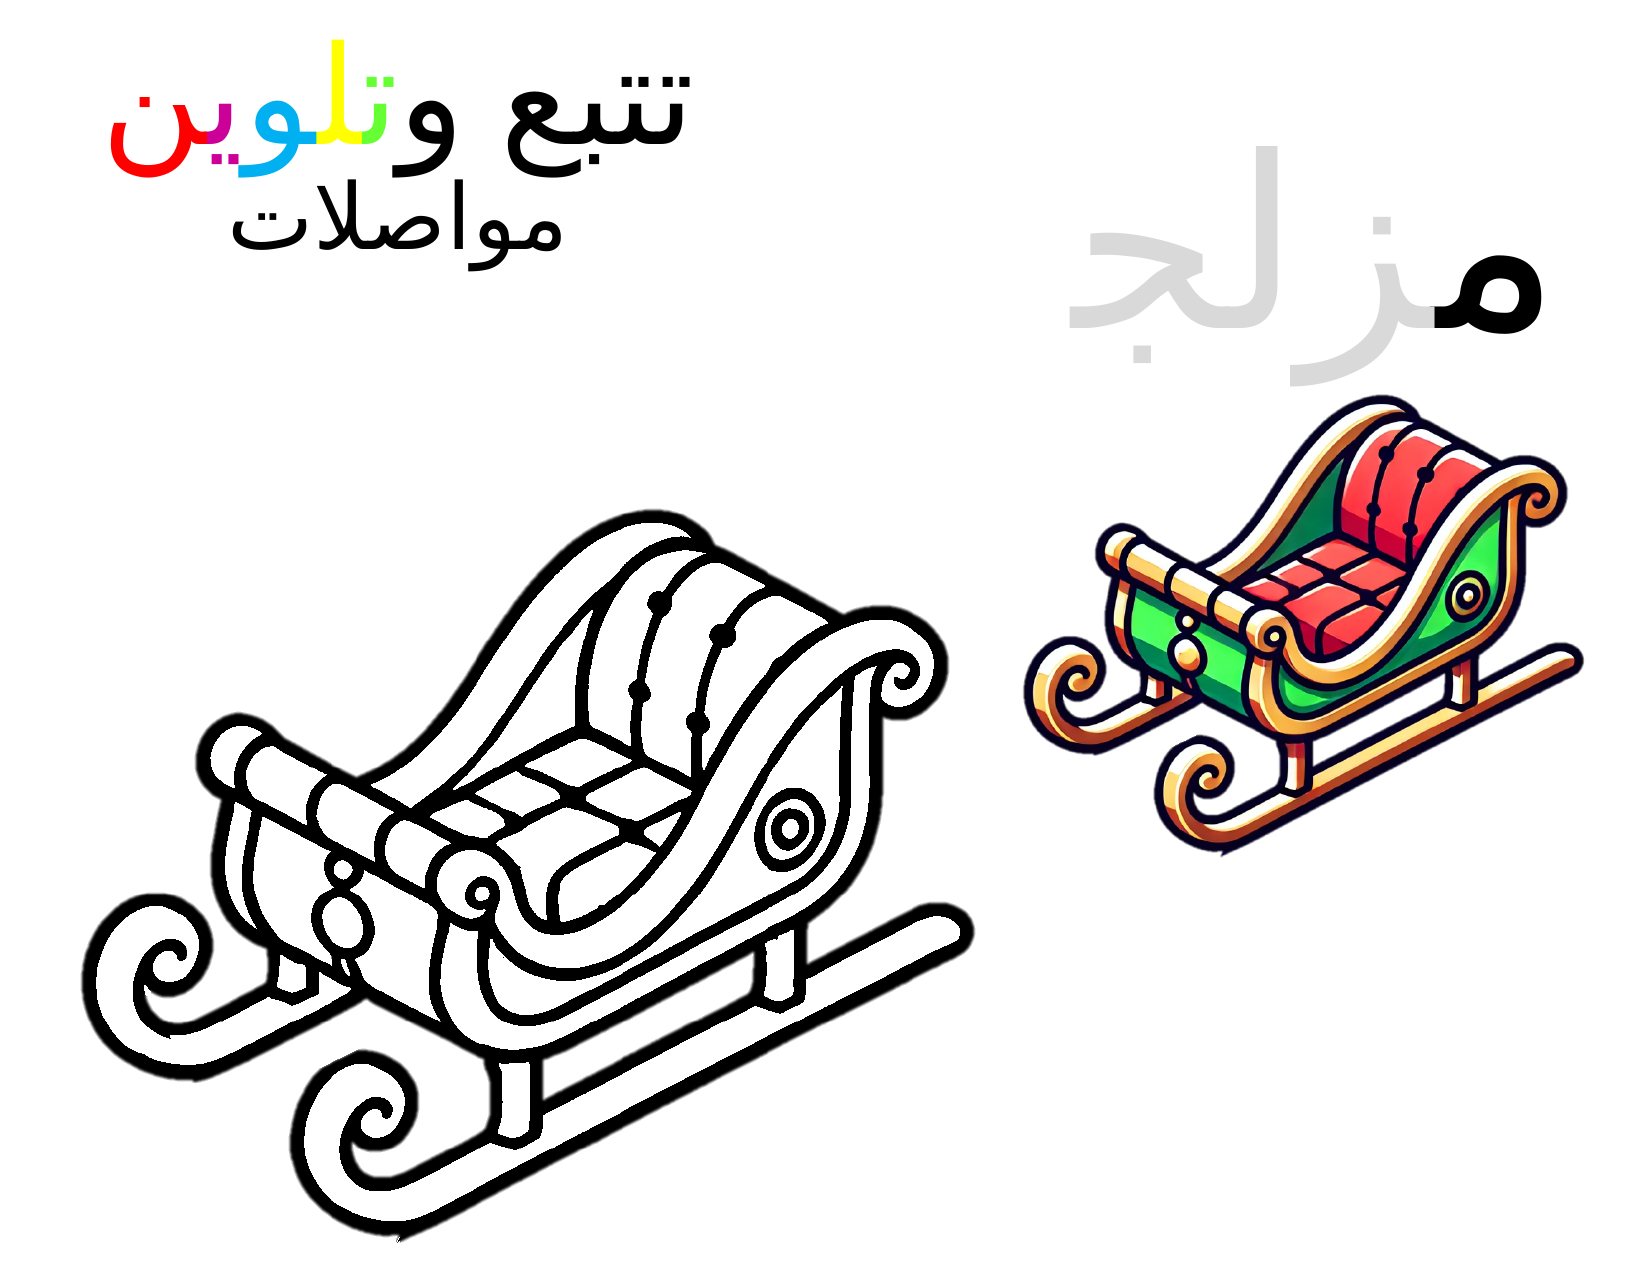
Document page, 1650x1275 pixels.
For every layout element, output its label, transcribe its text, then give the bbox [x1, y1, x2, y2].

text_box تتبع وتلوين [0, 0, 812, 180]
picture [41, 318, 1636, 1275]
text_box مواصلات [14, 150, 783, 276]
text_box مزلجة [1025, 81, 1609, 318]
